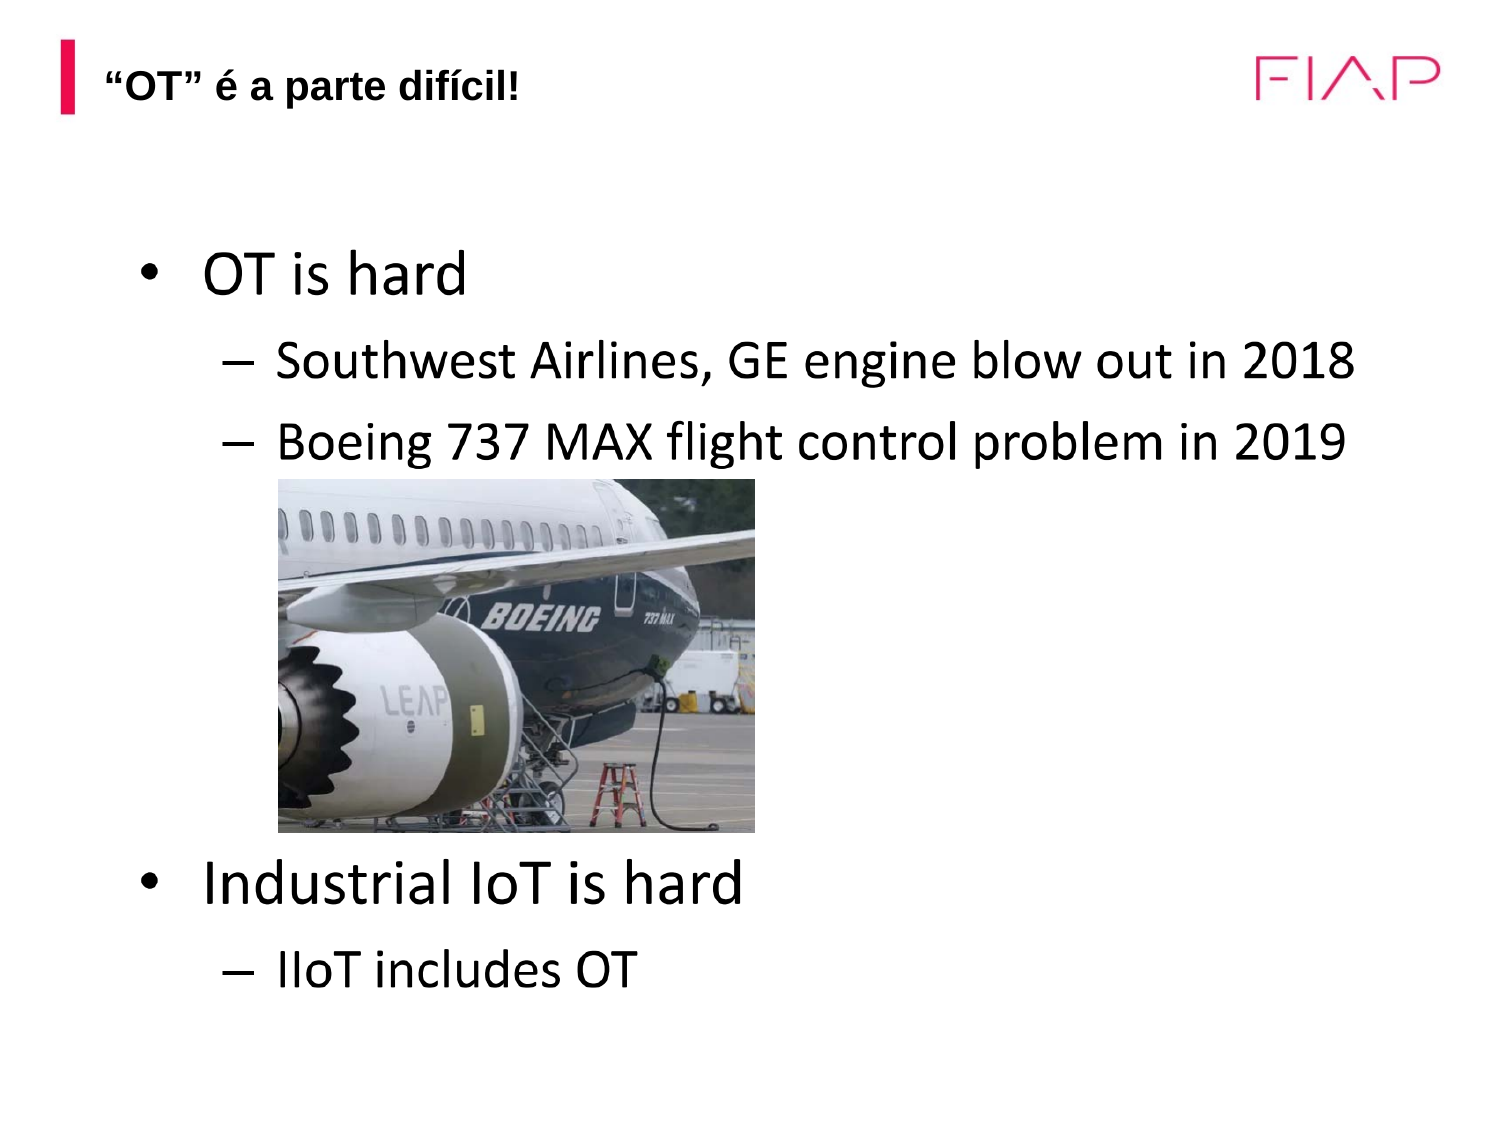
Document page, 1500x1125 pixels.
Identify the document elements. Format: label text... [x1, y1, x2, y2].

title “OT” é a parte difícil! [88, 42, 1282, 126]
picture [0, 0, 1500, 1125]
